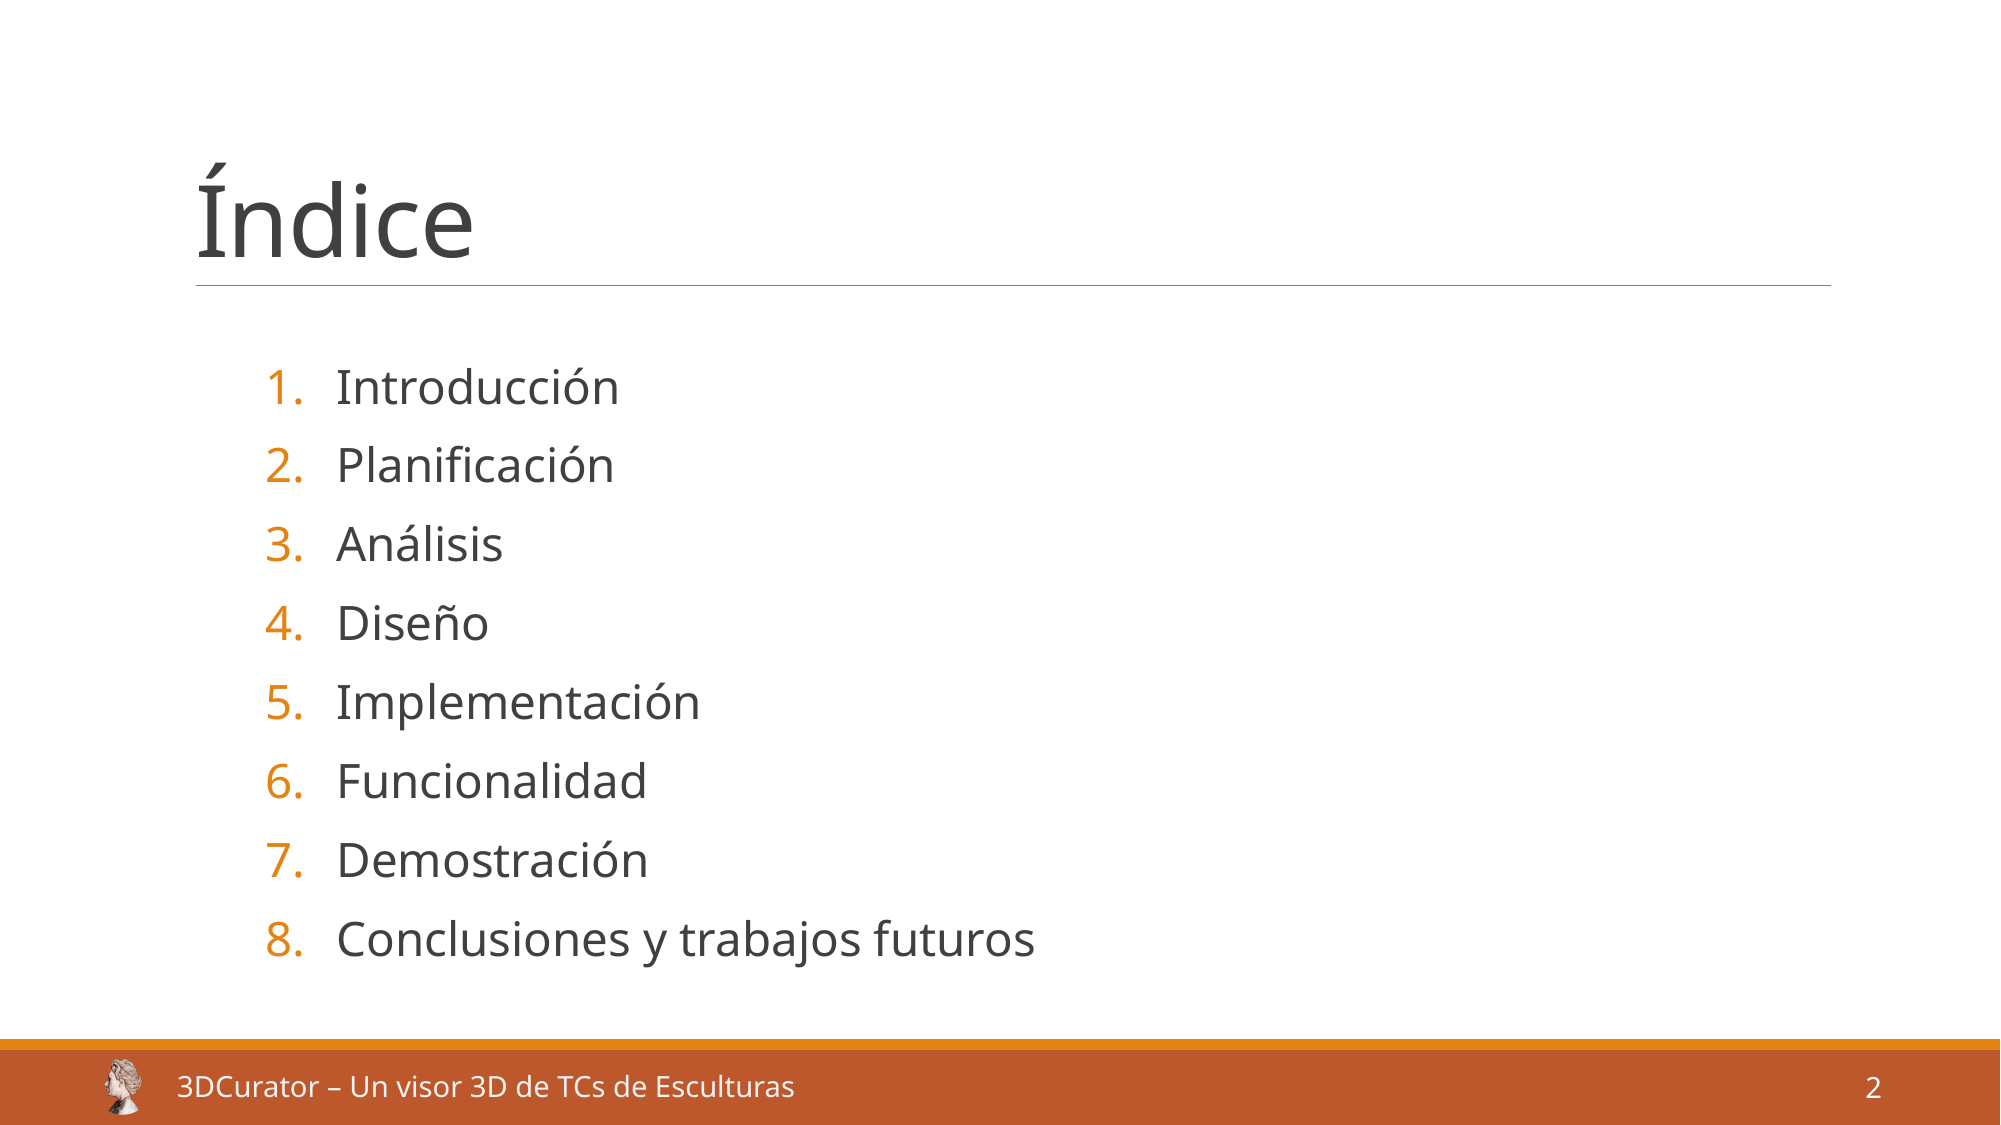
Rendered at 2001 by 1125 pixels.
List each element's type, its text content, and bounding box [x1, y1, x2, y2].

list Introducción Planificación Análisis Diseño Implementación Funcionalidad Demostración Conclusiones y trabajos futuros [265, 355, 1122, 980]
slide_number 2 [1681, 1059, 1898, 1120]
picture [94, 1059, 151, 1115]
text_box 3DCurator – Un visor 3D de TCs de Esculturas [162, 1061, 984, 1111]
title Índice [180, 47, 1830, 285]
